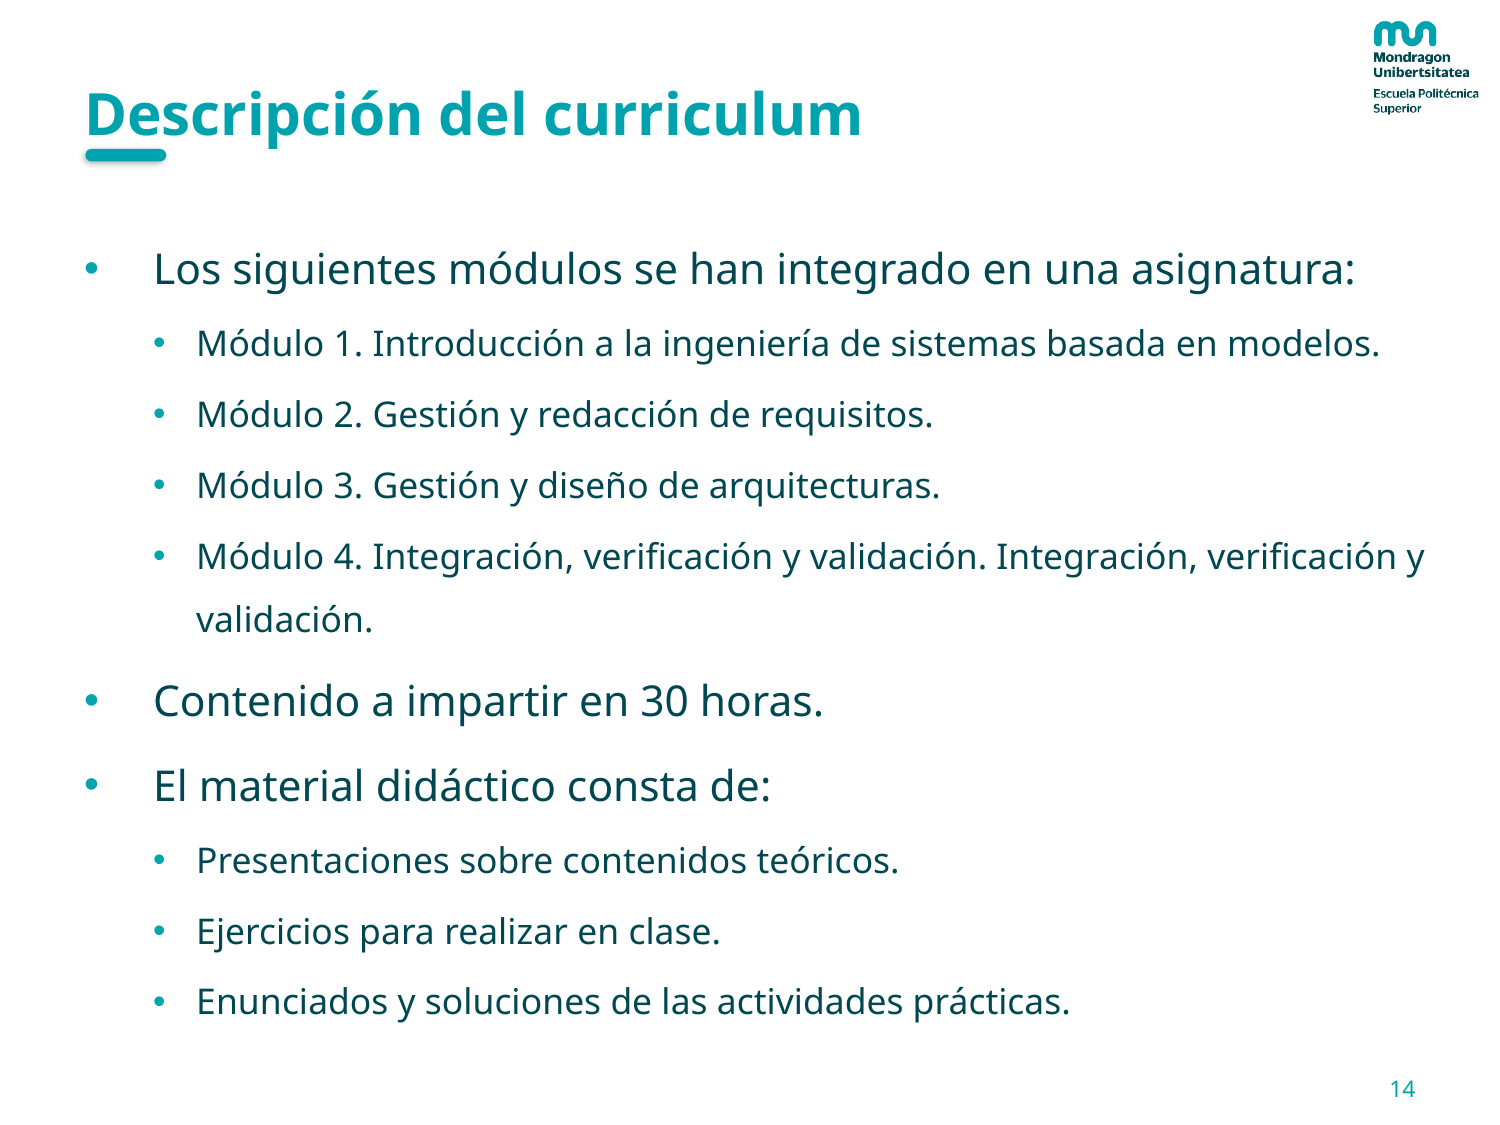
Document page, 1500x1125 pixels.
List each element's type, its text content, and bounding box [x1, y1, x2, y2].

list Los siguientes módulos se han integrado en una asignatura: Módulo 1. Introducción a la ingeniería de sistemas basada en modelos. Módulo 2. Gestión y redacción de requisitos. Módulo 3. Gestión y diseño de arquitecturas. Módulo 4. Integración, verificación y validación. Integración, verificación y validación. Contenido a impartir en 30 horas. El material didáctico consta de: Presentaciones sobre contenidos teóricos. Ejercicios para realizar en clase. Enunciados y soluciones de las actividades prácticas. [69, 209, 1477, 1048]
picture [1353, 0, 1500, 134]
title Descripción del curriculum [69, 77, 1327, 148]
slide_number 14 [1248, 1059, 1431, 1120]
